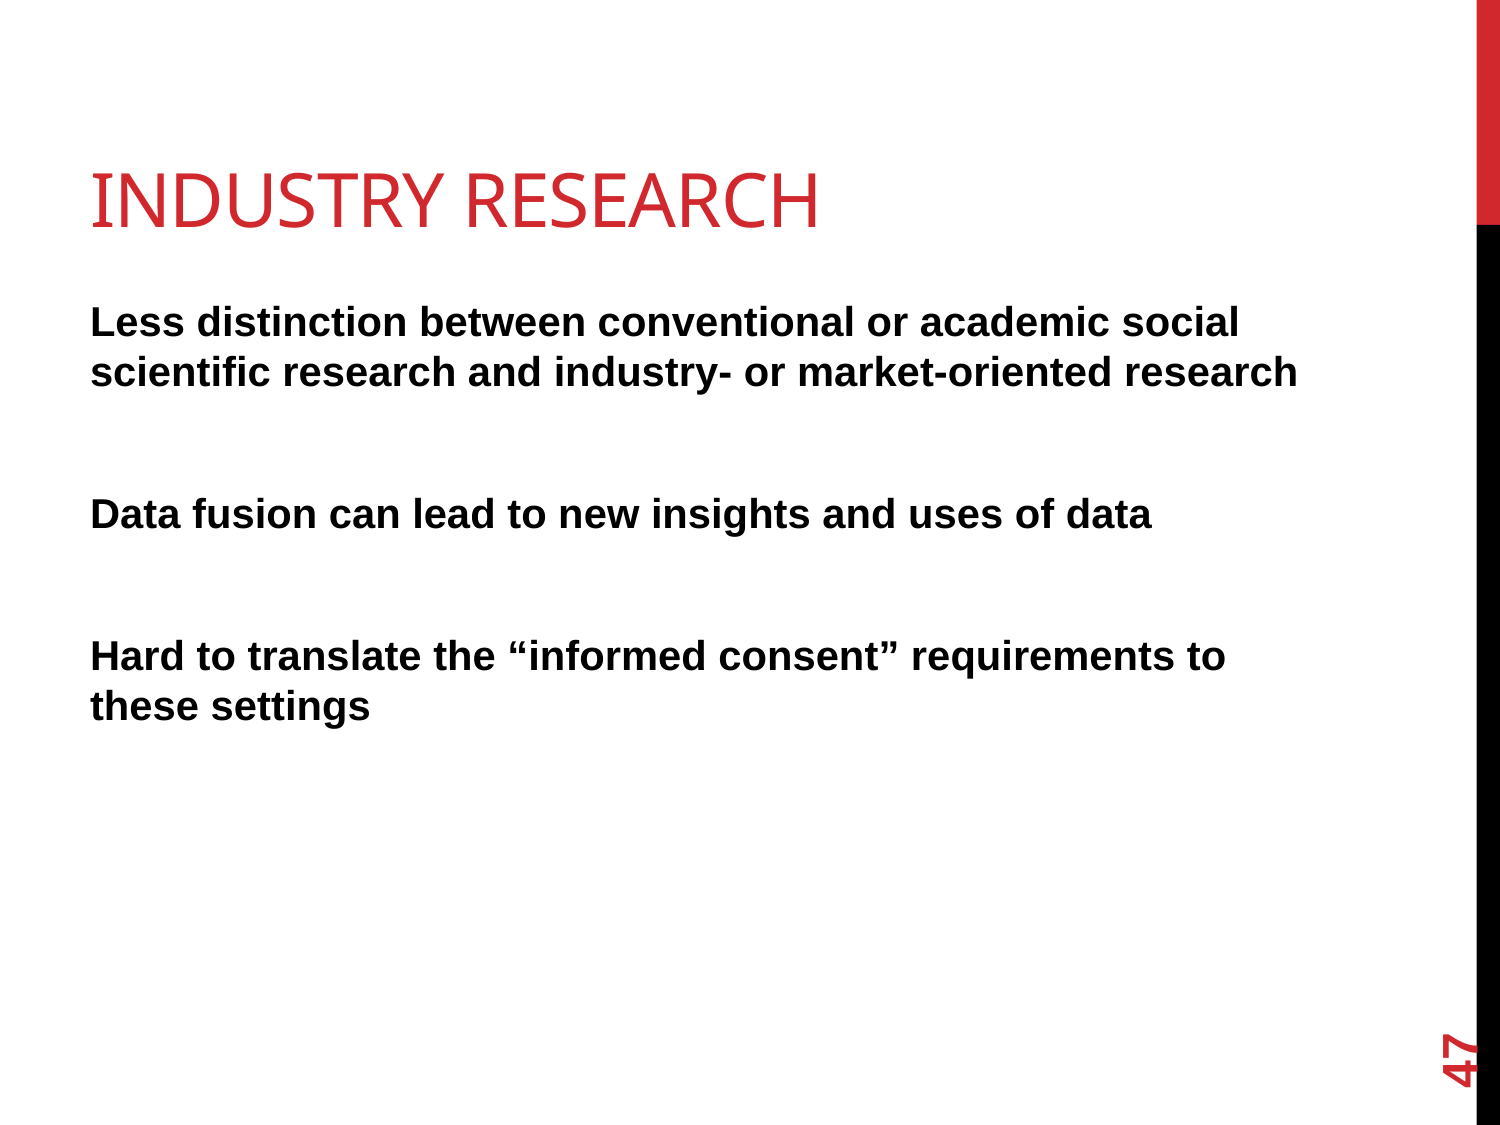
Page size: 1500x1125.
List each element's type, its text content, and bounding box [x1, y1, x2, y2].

title Industry research [75, 25, 1025, 250]
slide_number 47 [1427, 887, 1488, 1104]
list Less distinction between conventional or academic social scientific research and industry- or market-oriented research Data fusion can lead to new insights and uses of data Hard to translate the “informed consent” requirements to these settings [75, 287, 1325, 1005]
